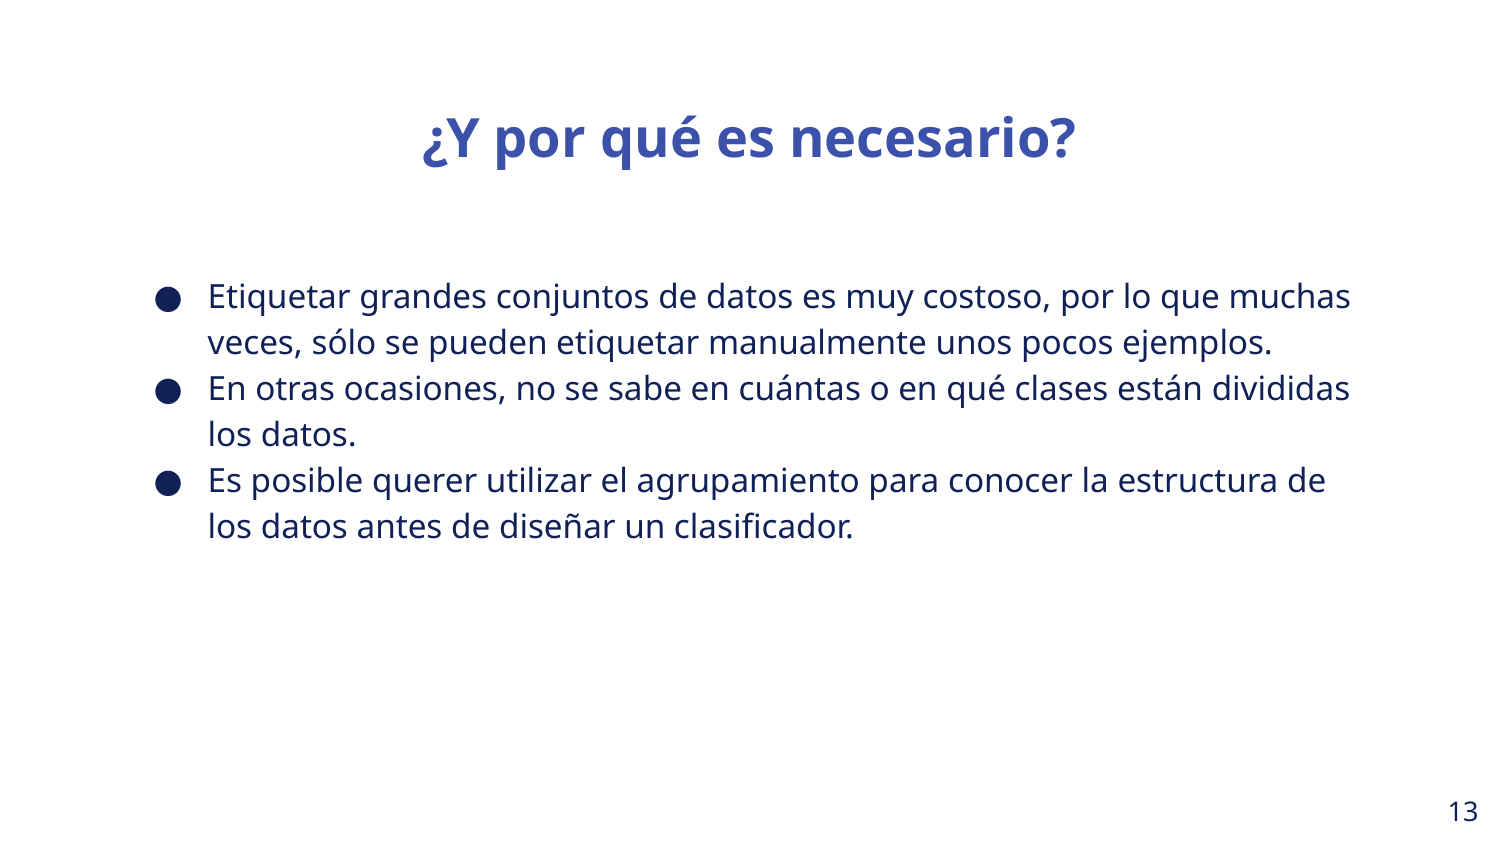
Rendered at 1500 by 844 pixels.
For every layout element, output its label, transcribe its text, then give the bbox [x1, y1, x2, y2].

slide_number ‹#› [1403, 779, 1494, 844]
text_box ¿Y por qué es necesario? [0, 88, 1500, 183]
text_box Etiquetar grandes conjuntos de datos es muy costoso, por lo que muchas veces, sólo se pueden etiquetar manualmente unos pocos ejemplos. En otras ocasiones, no se sabe en cuántas o en qué clases están divididas los datos. Es posible querer utilizar el agrupamiento para conocer la estructura de los datos antes de diseñar un clasificador. [117, 254, 1382, 762]
